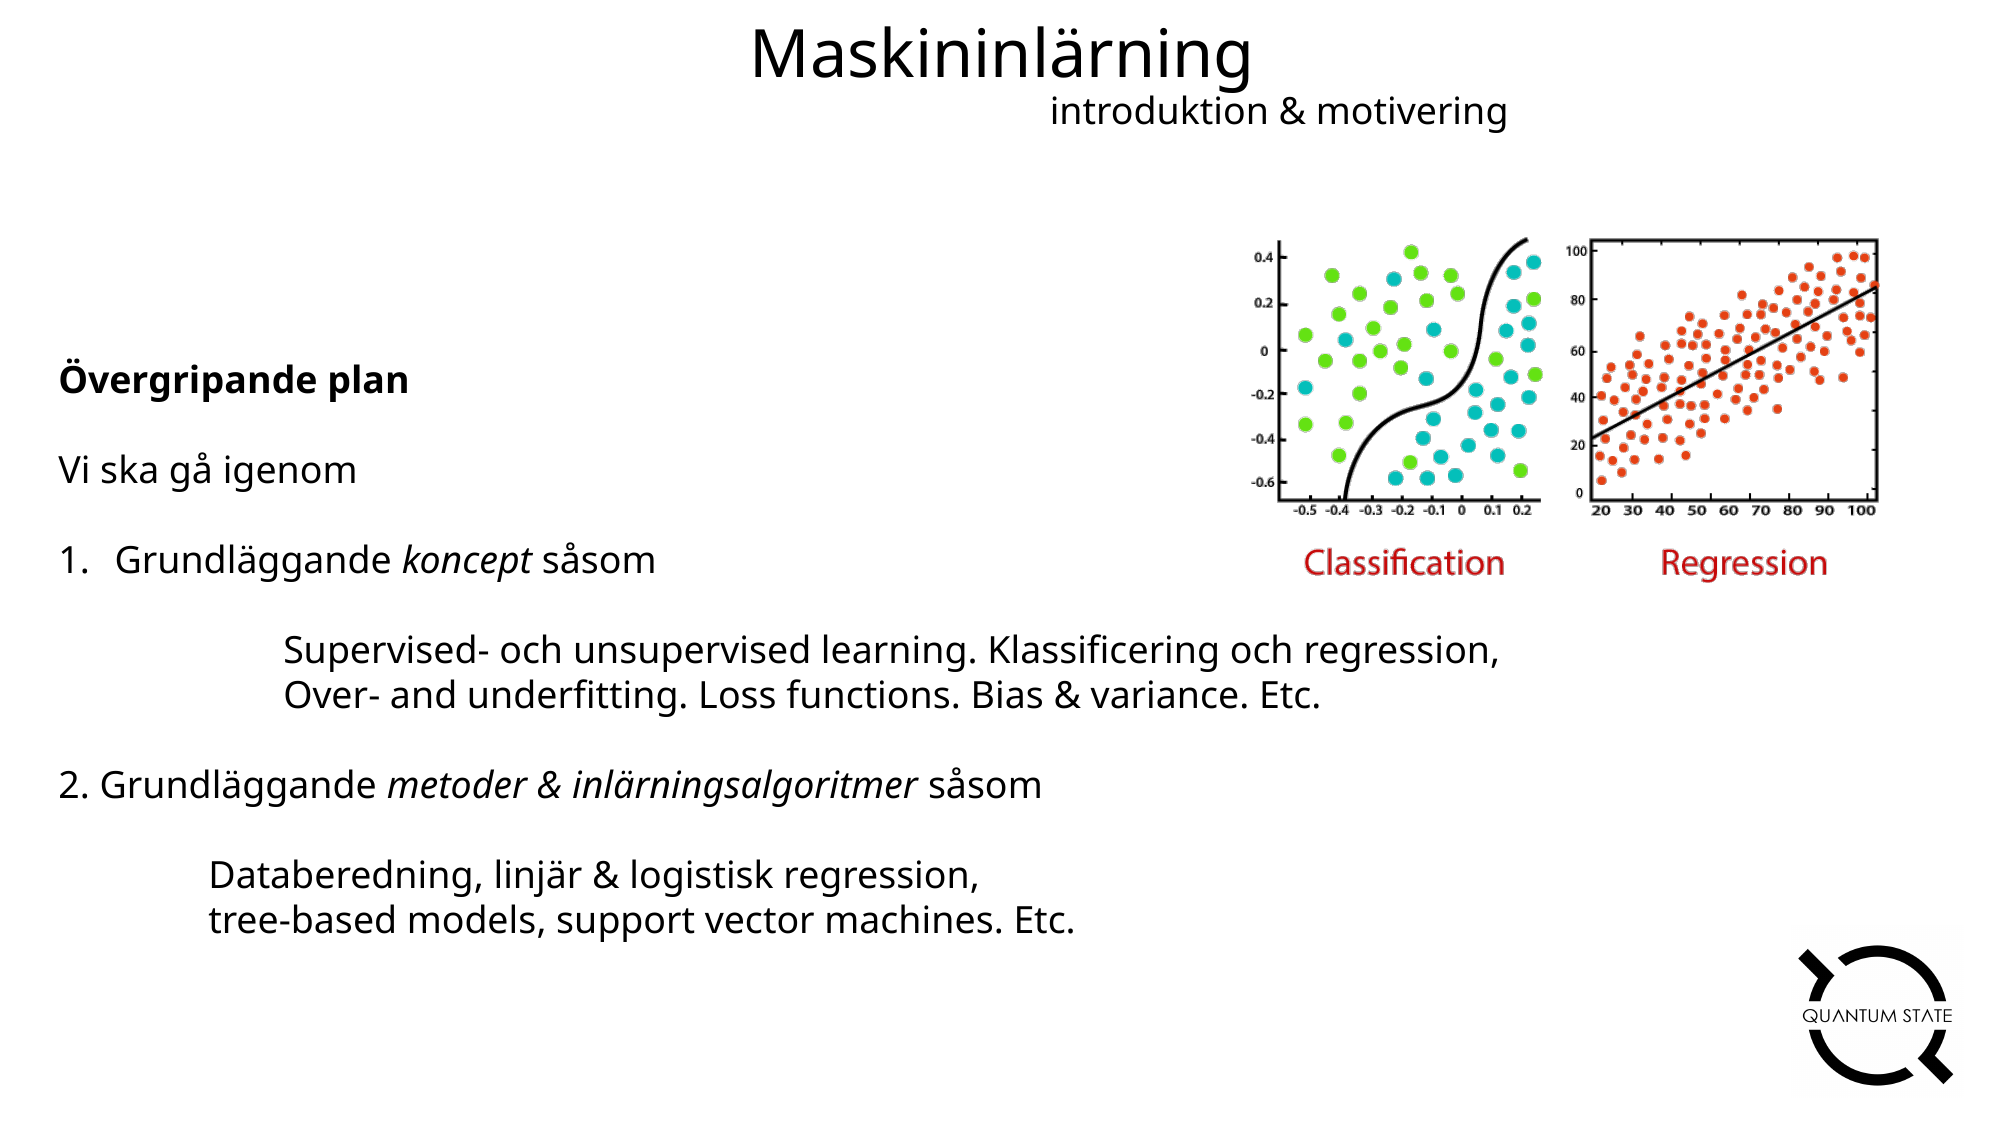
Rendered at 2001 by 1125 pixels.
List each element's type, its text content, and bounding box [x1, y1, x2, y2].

text_box Övergripande plan Vi ska gå igenom Grundläggande koncept såsom Supervised- och unsupervised learning. Klassificering och regression, Over- and underfitting. Loss functions. Bias & variance. Etc. 2. Grundläggande metoder & inlärningsalgoritmer såsom Databeredning, linjär & logistisk regression, tree-based models, support vector machines. Etc. [43, 348, 1526, 949]
picture [1791, 925, 1964, 1098]
picture [1241, 226, 1885, 585]
text_box Maskininlärning introduktion & motivering [735, 12, 1672, 122]
